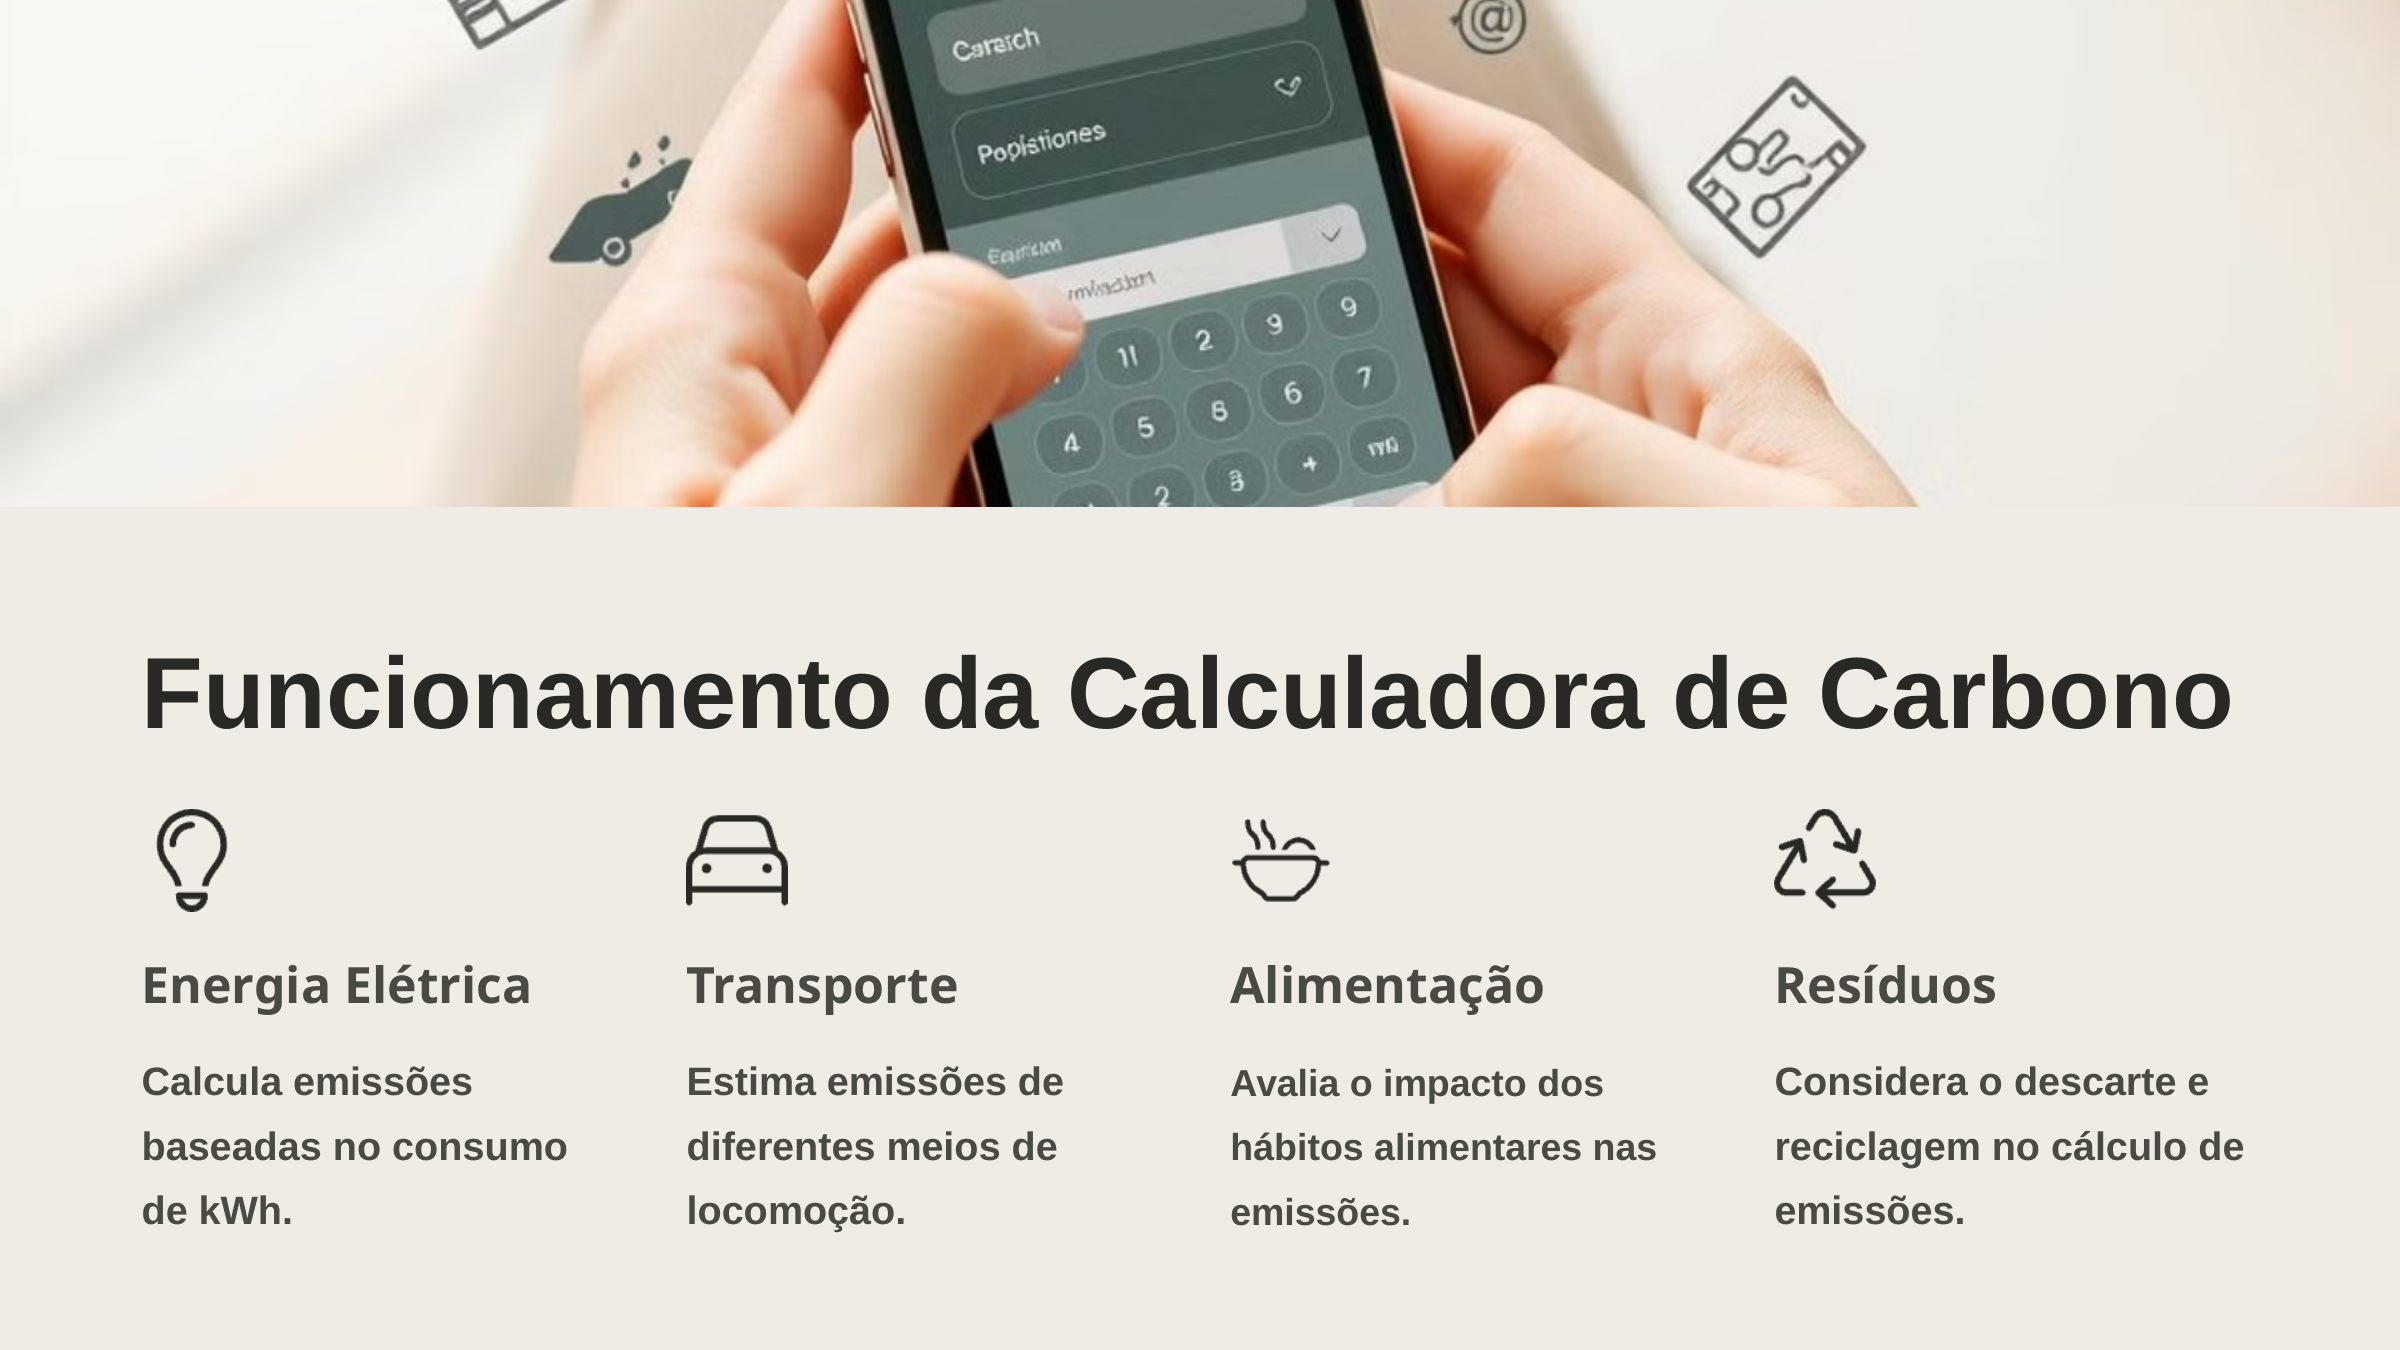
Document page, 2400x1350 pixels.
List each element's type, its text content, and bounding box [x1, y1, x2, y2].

text_box Calcula emissões baseadas no consumo de kWh. [141, 1039, 626, 1169]
text_box Considera o descarte e reciclagem no cálculo de emissões. [1774, 1039, 2259, 1234]
picture [1230, 809, 1332, 912]
text_box Avalia o impacto dos hábitos alimentares nas emissões. [1230, 1039, 1714, 1234]
picture [1774, 809, 1876, 912]
picture [686, 809, 788, 912]
picture [141, 809, 243, 912]
text_box Funcionamento da Calculadora de Carbono [141, 622, 2085, 750]
text_box Estima emissões de diferentes meios de locomoção. [686, 1039, 1171, 1234]
picture [0, 0, 2400, 507]
text_box Resíduos [1774, 951, 2259, 1015]
text_box Energia Elétrica [141, 951, 626, 1015]
text_box Transporte [686, 951, 1170, 1015]
text_box Alimentação [1230, 951, 1714, 1015]
